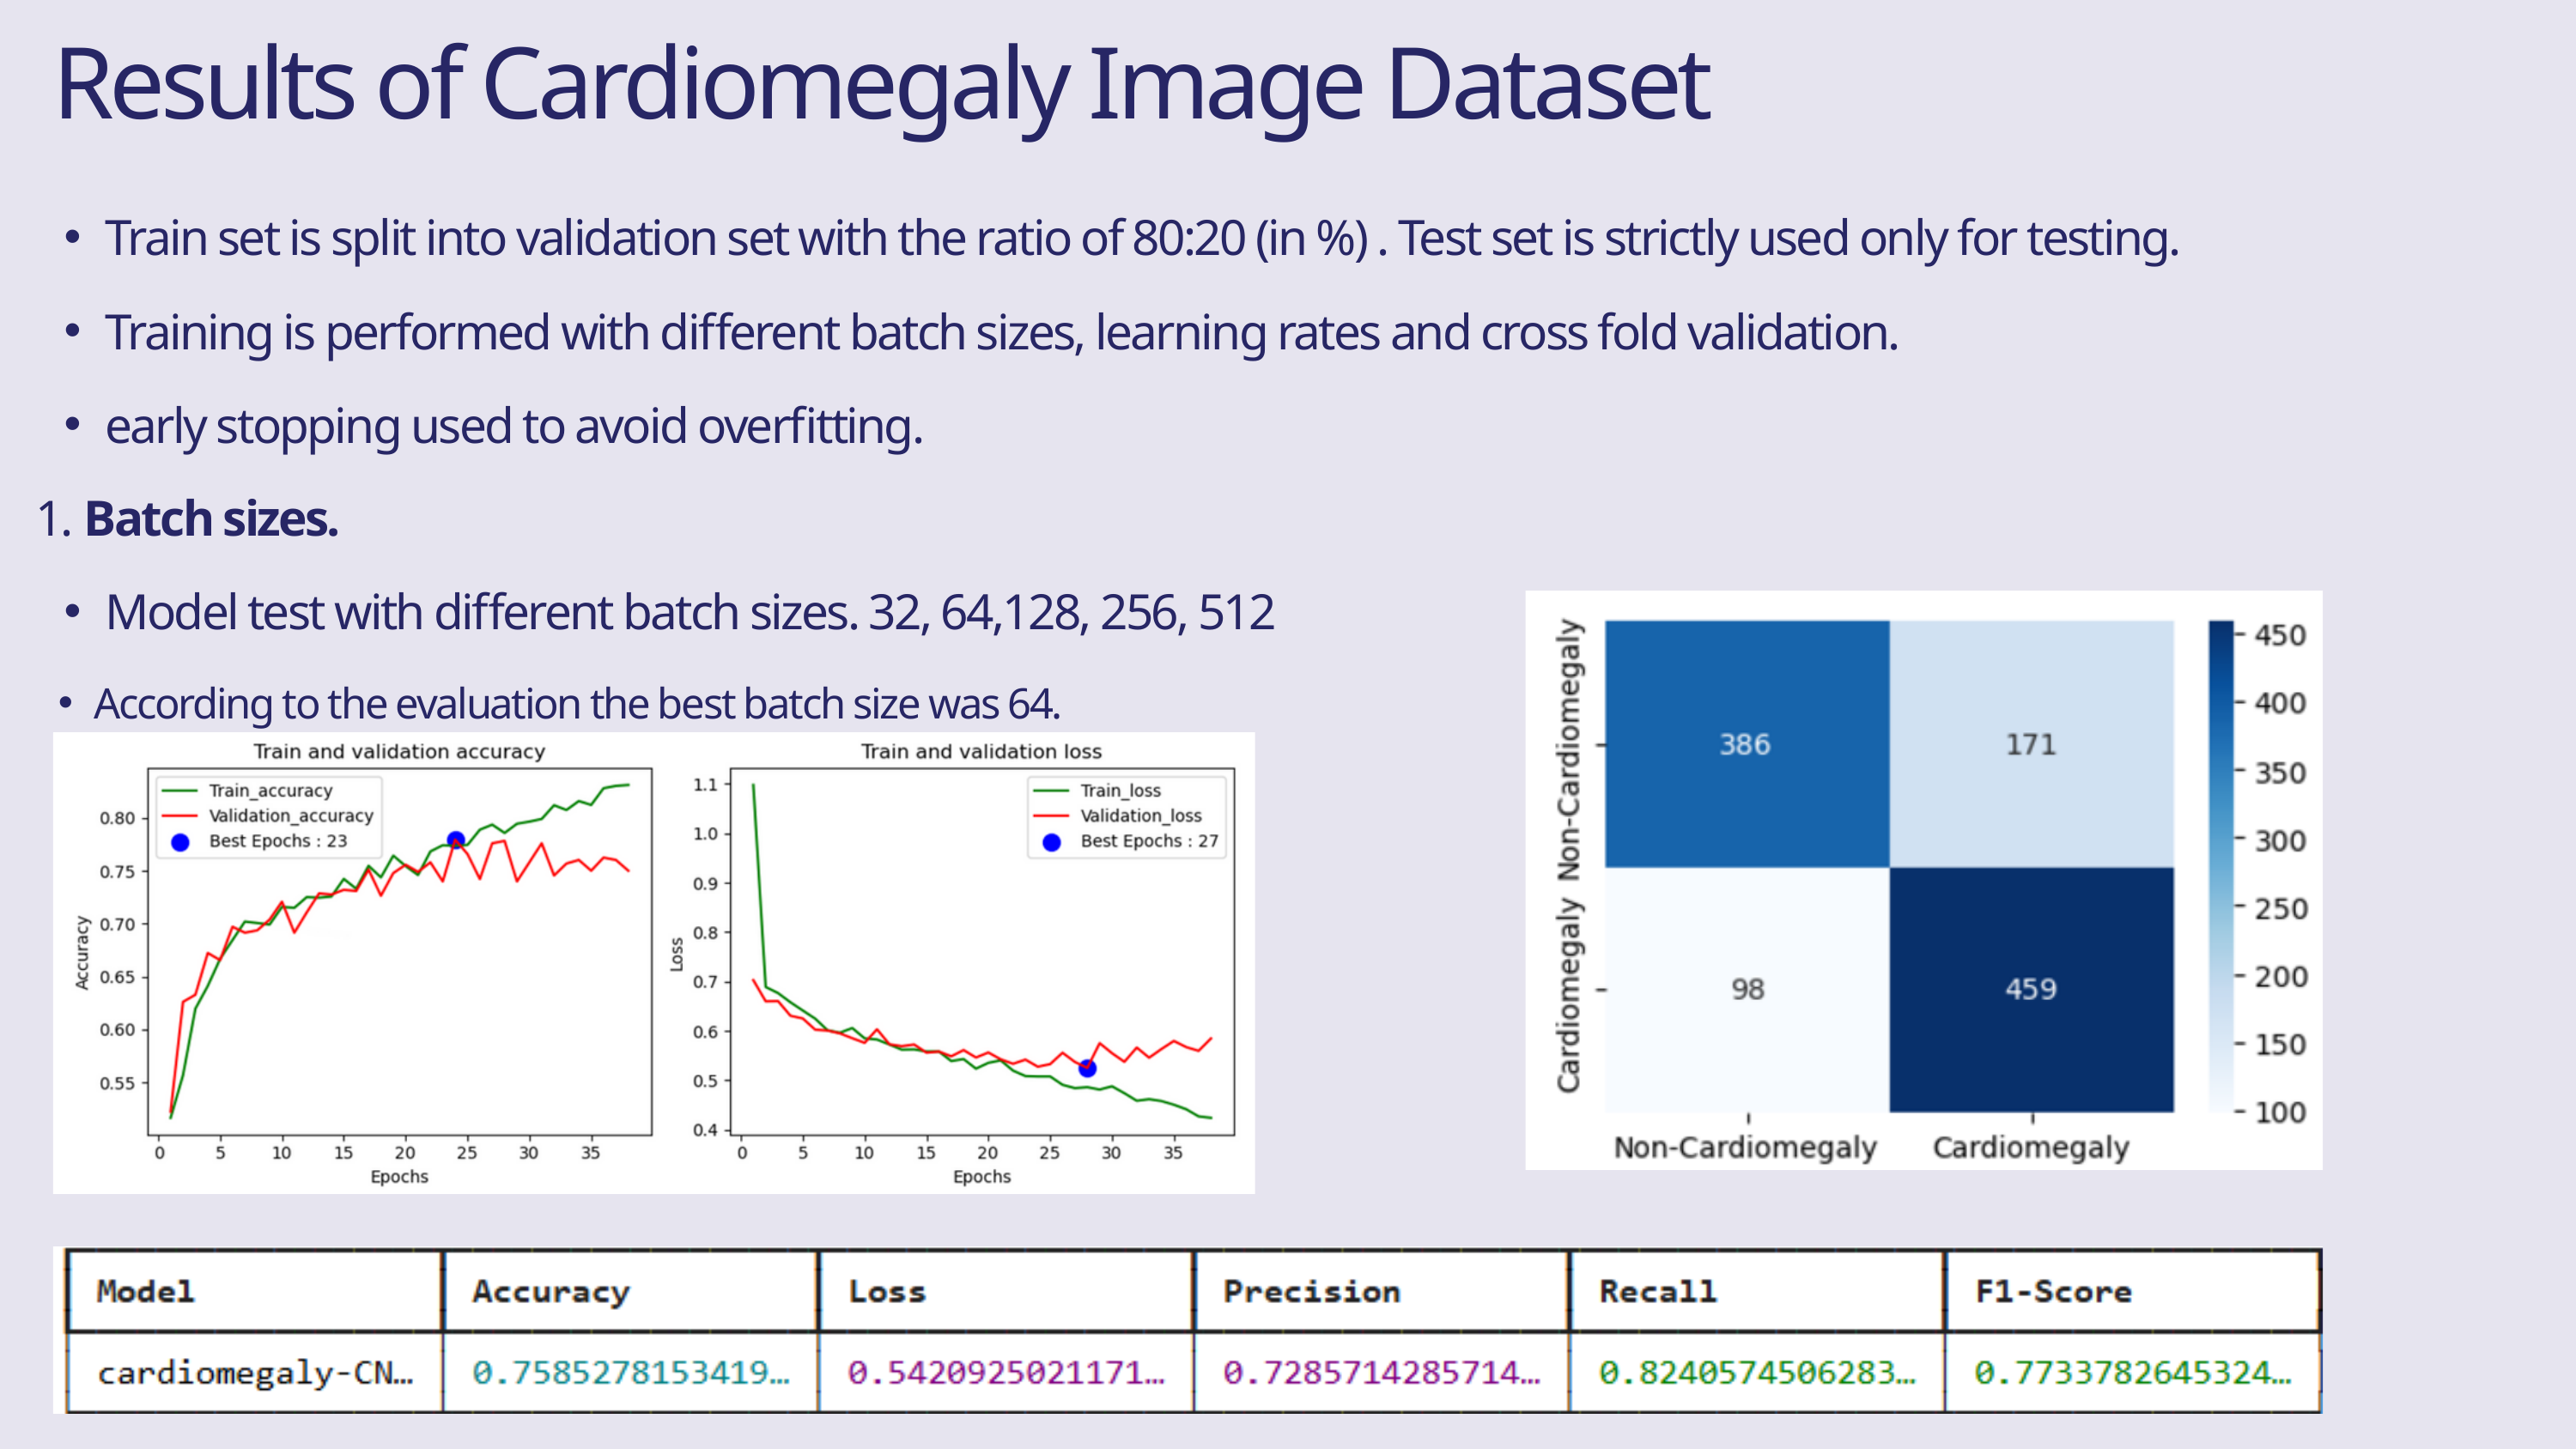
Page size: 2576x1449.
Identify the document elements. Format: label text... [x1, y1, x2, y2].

text_box [1525, 591, 2324, 1170]
text_box Results of Cardiomegaly Image Dataset [52, 43, 2203, 139]
text_box [52, 732, 1255, 1194]
text_box [52, 1246, 2324, 1415]
text_box Train set is split into validation set with the ratio of 80:20 (in %) . Test set is strictly used only for testing. Training is performed with different batch sizes, learning rates and cross fold validation. early stopping used to avoid overfitting. 1. Batch sizes. Model test with different batch sizes. 32, 64,128, 256, 512 According to the evaluation the best batch size was 64. [22, 218, 2234, 1179]
